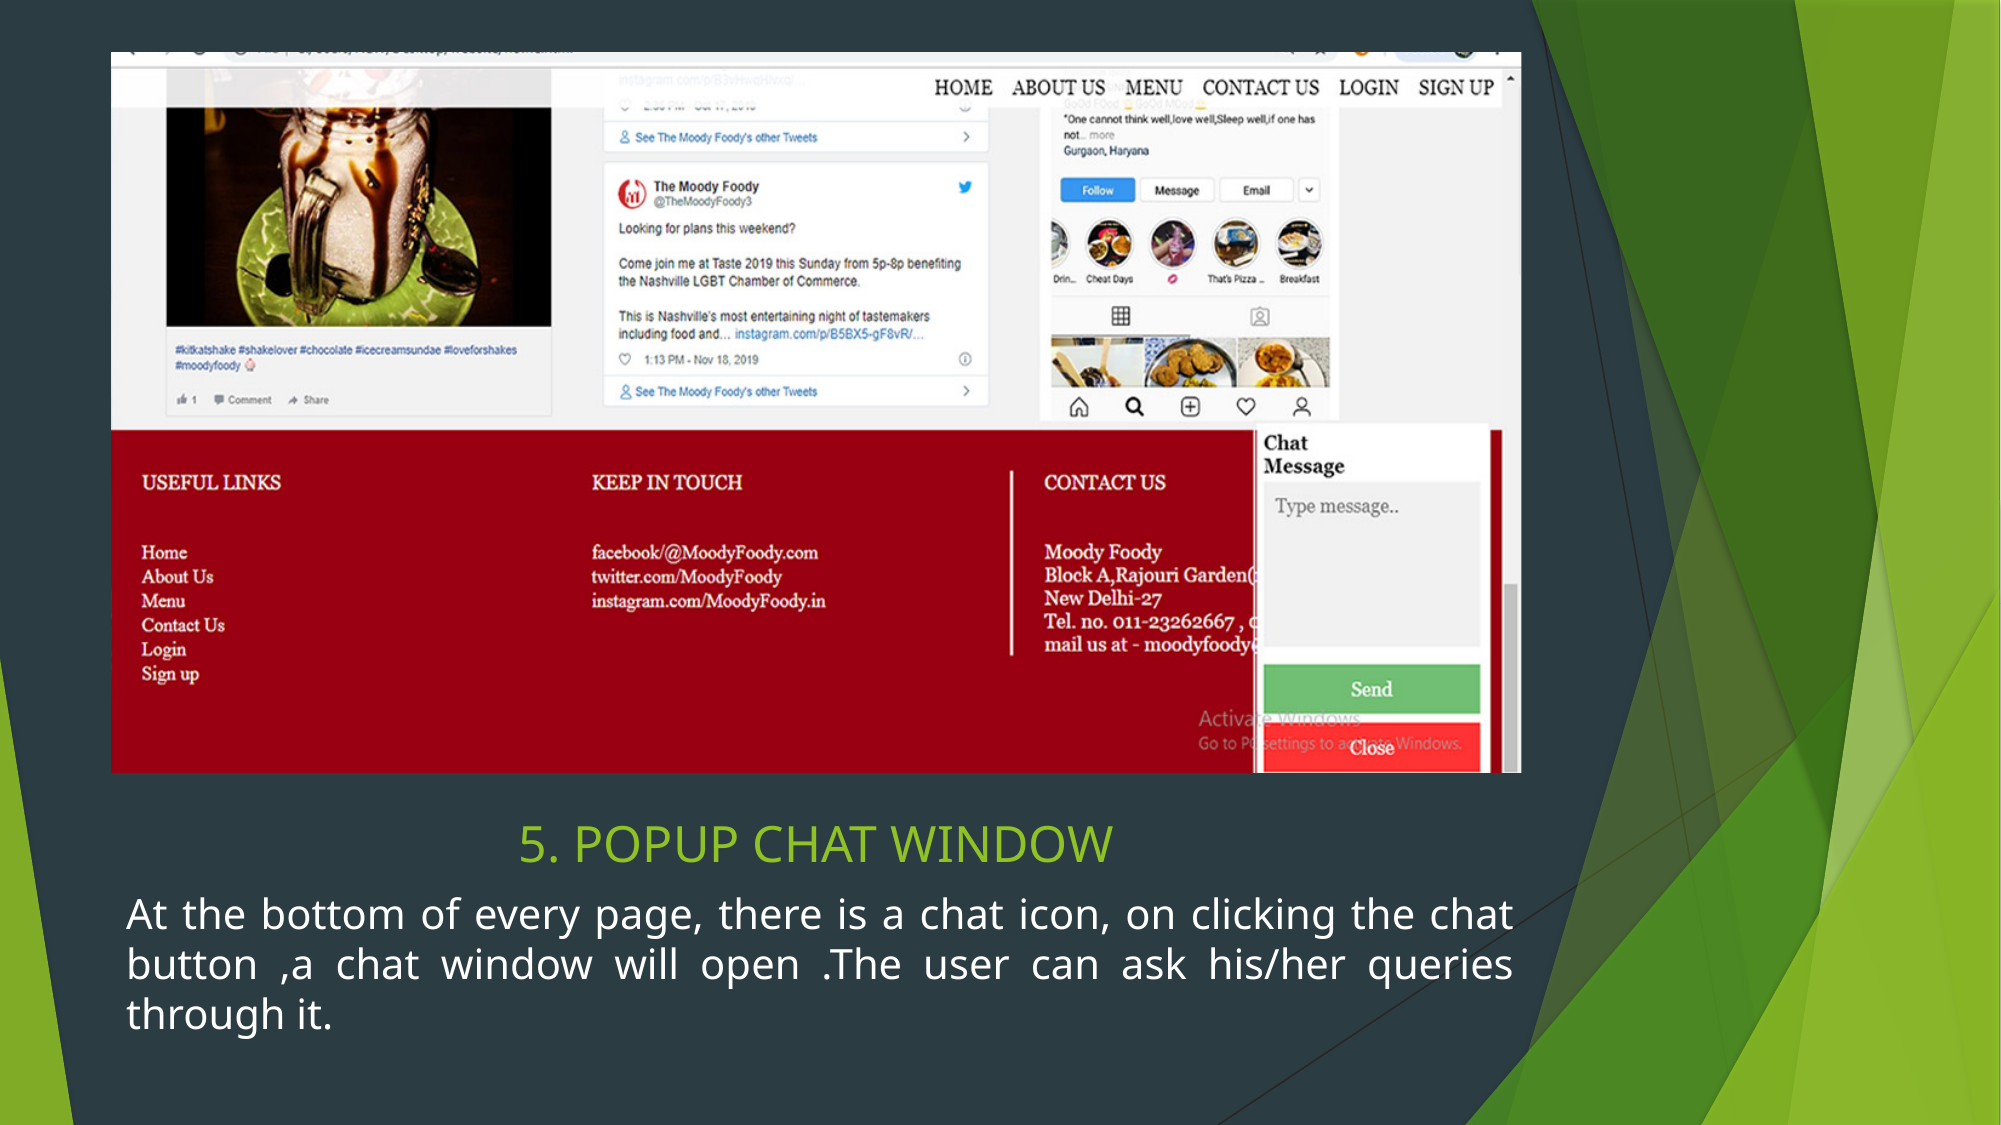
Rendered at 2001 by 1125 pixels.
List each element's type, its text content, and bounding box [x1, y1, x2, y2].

list At the bottom of every page, there is a chat icon, on clicking the chat button ,a chat window will open .The user can ask his/her queries through it. [111, 880, 1530, 1048]
title 5. POPUP CHAT WINDOW [111, 787, 1522, 880]
picture [110, 51, 1522, 774]
